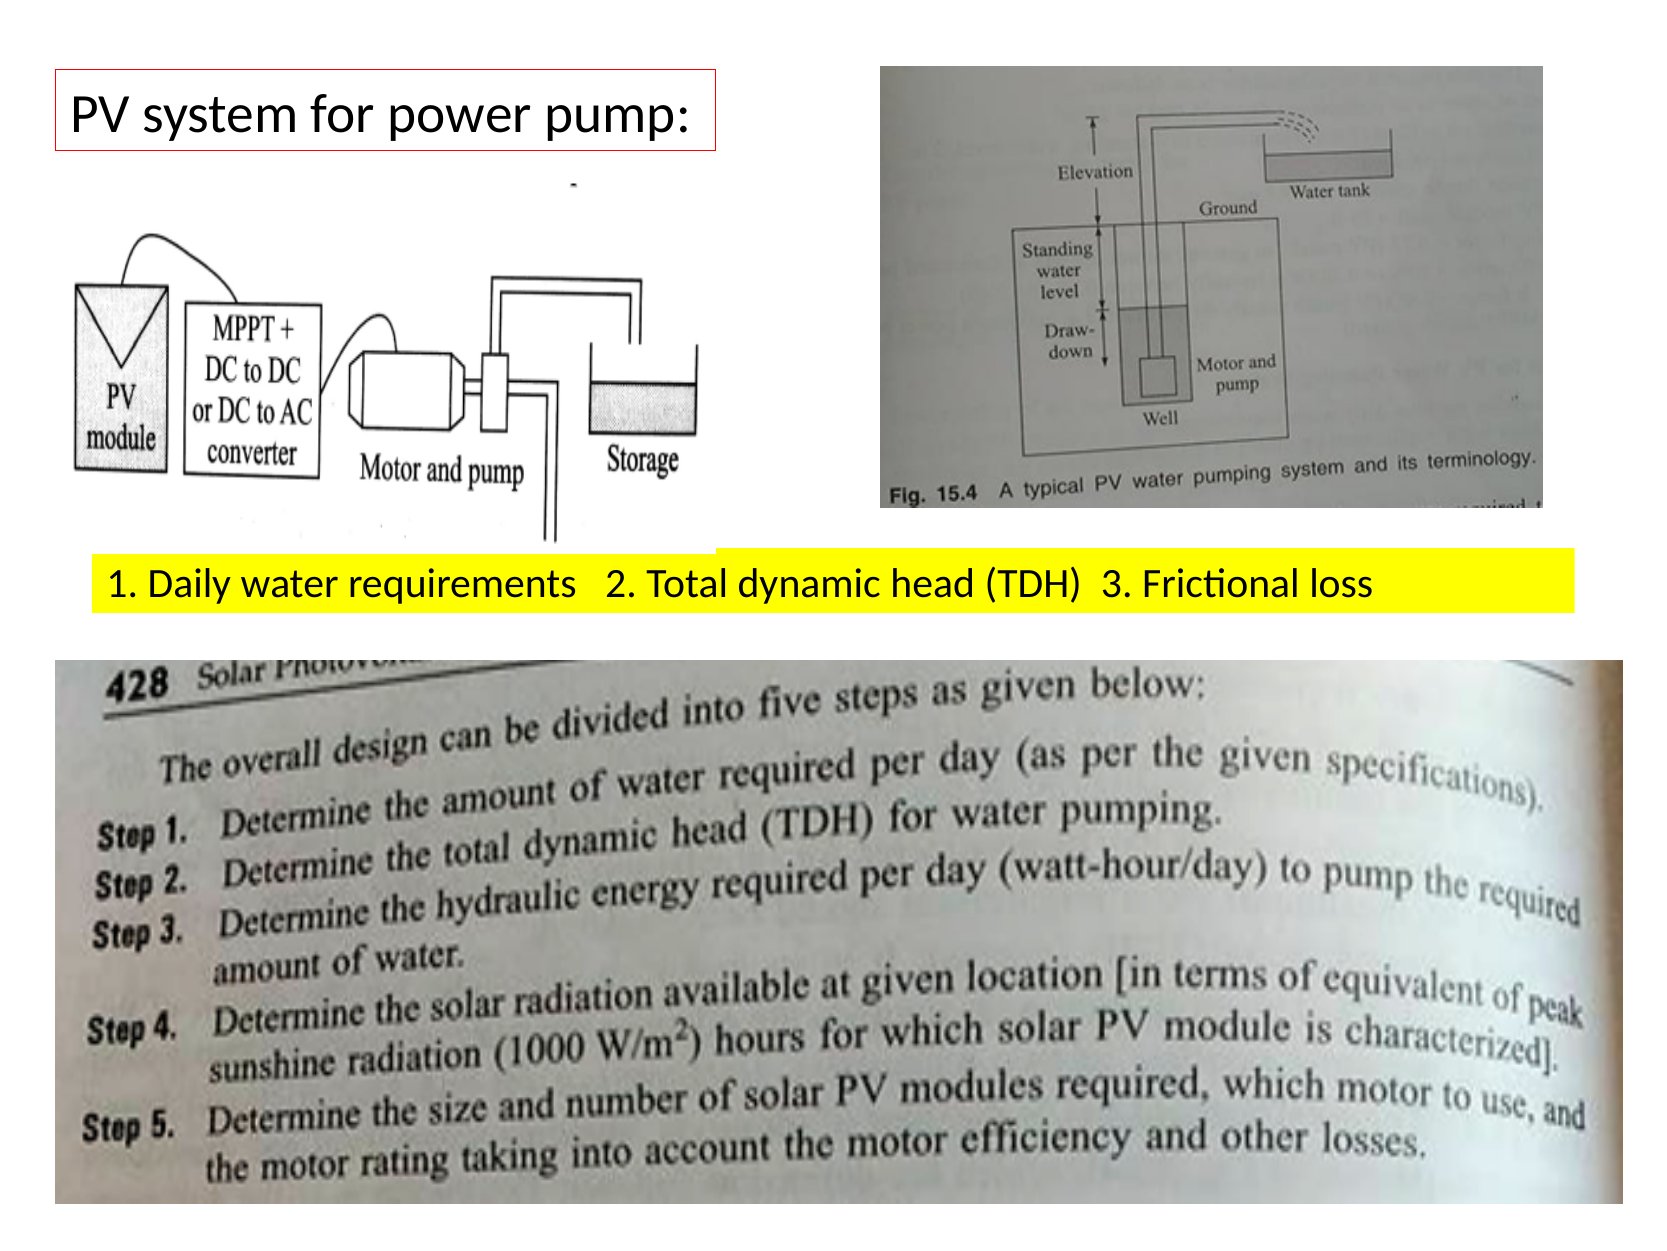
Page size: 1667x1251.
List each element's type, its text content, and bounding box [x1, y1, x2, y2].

picture [55, 660, 1623, 1204]
picture [880, 66, 1543, 508]
picture [55, 178, 716, 555]
text_box 1. Daily water requirements 2. Total dynamic head (TDH) 3. Frictional loss [91, 548, 1575, 613]
text_box PV system for power pump: [55, 69, 716, 151]
